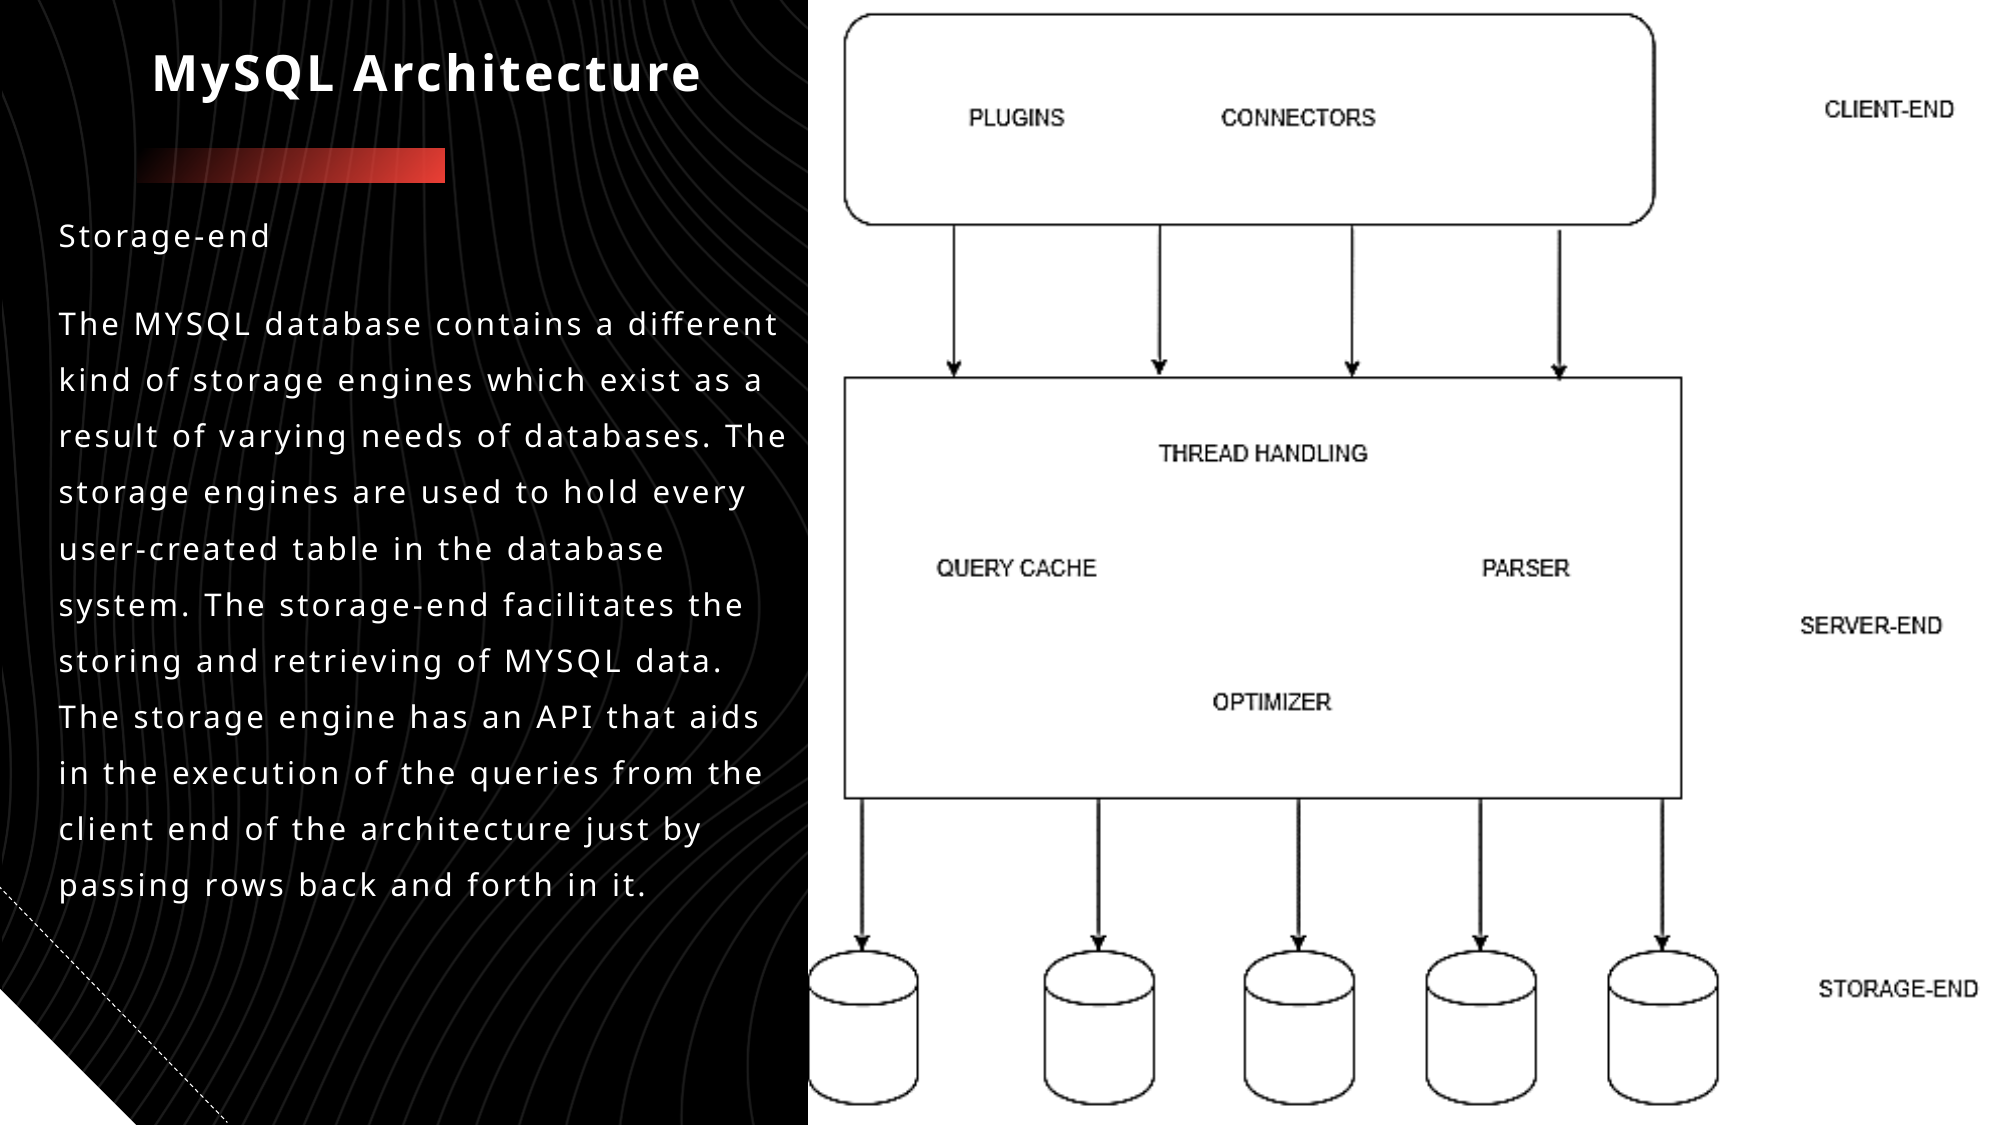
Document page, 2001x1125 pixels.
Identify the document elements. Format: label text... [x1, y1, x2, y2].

title MySQL Architecture [136, 27, 808, 124]
list Storage-end The MYSQL database contains a different kind of storage engines which exist as a result of varying needs of databases. The storage engines are used to hold every user-created table in the database system. The storage-end facilitates the storing and retrieving of MYSQL data. The storage engine has an API that aids in the execution of the queries from the client end of the architecture just by passing rows back and forth in it. [43, 190, 808, 1042]
picture [808, 0, 2000, 1125]
